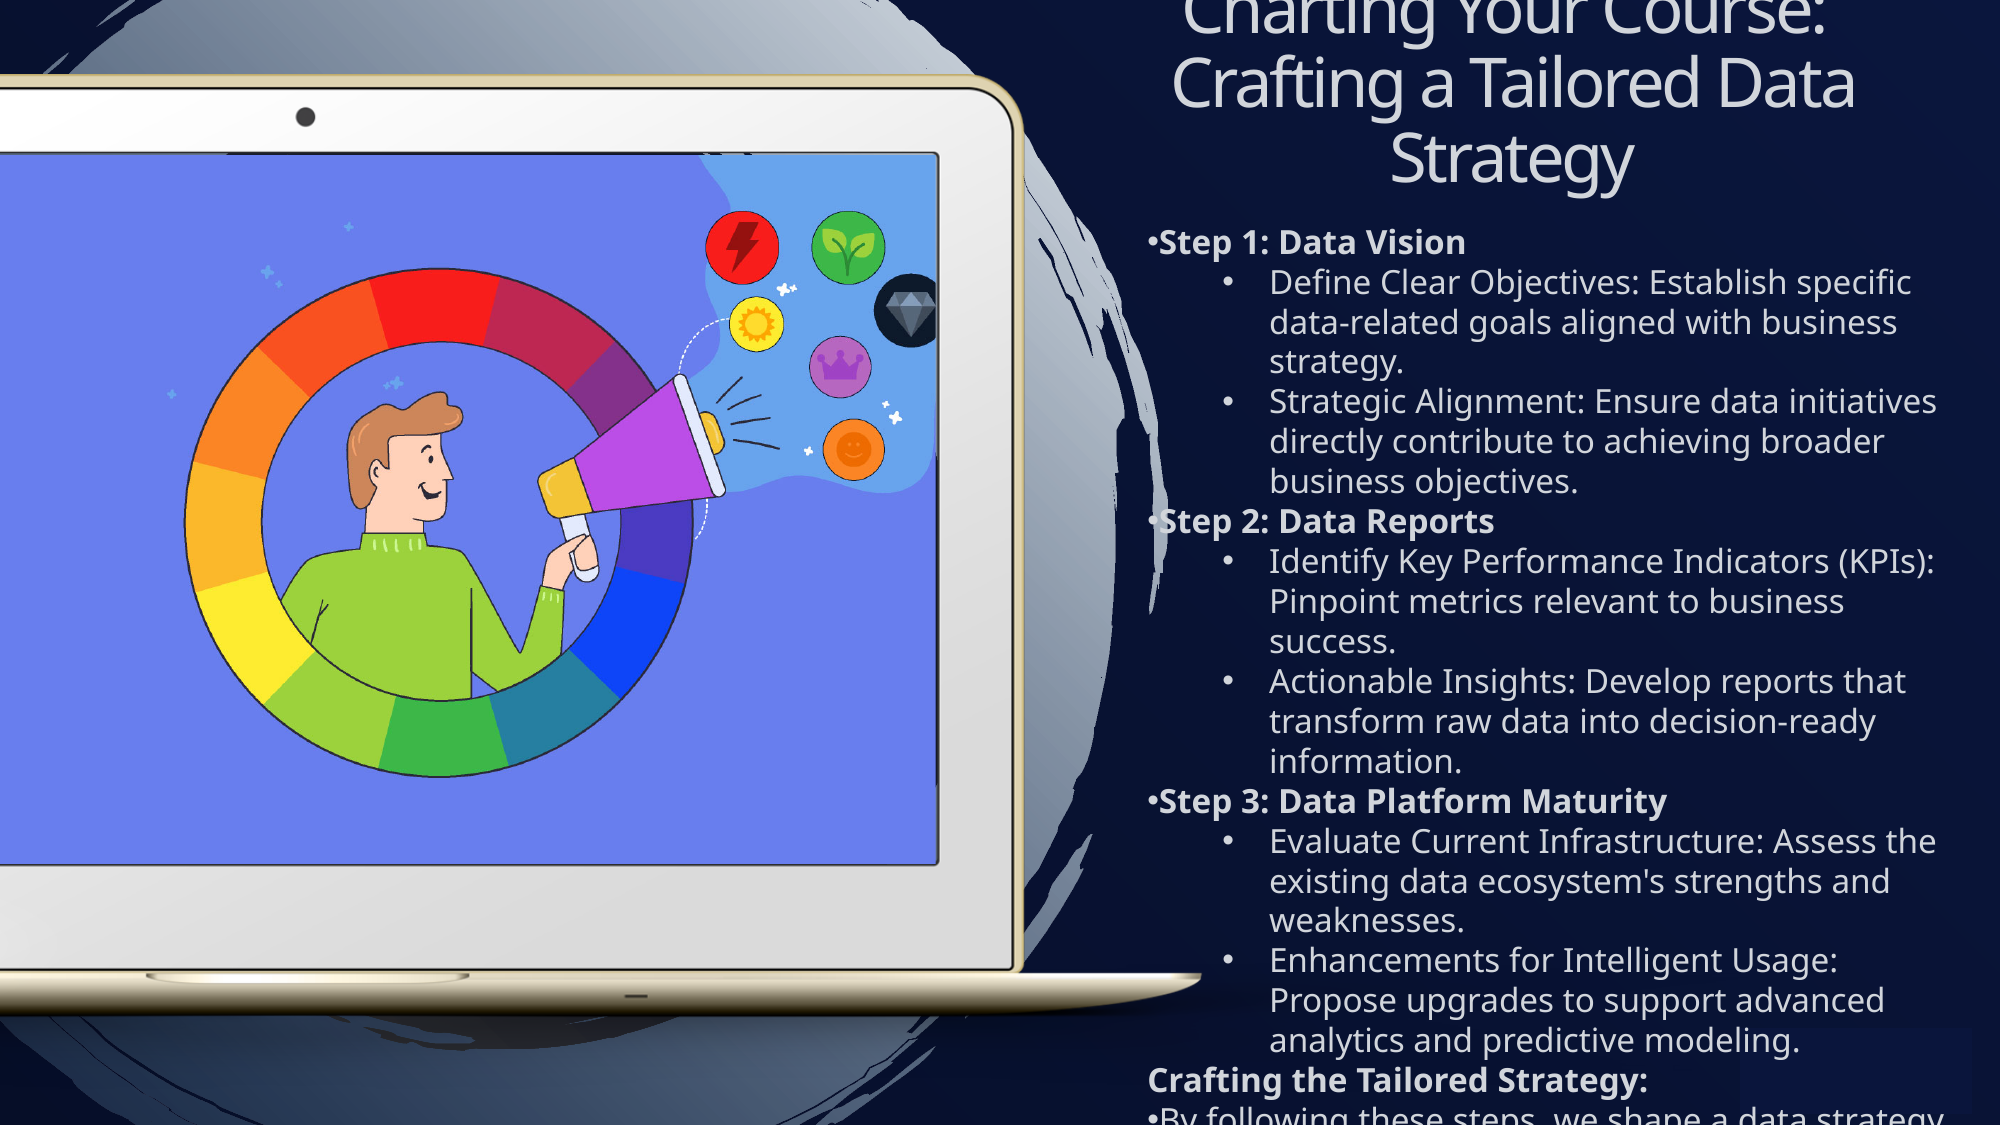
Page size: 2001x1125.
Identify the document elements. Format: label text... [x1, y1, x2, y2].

title Charting Your Course: Crafting a Tailored Data Strategy [1101, 43, 1924, 198]
picture [0, 74, 1757, 1092]
text_box Step 1: Data Vision Define Clear Objectives: Establish specific data-related goals aligned with business strategy. Strategic Alignment: Ensure data initiatives directly contribute to achieving broader business objectives. Step 2: Data Reports Identify Key Performance Indicators (KPIs): Pinpoint metrics relevant to business success. Actionable Insights: Develop reports that transform raw data into decision-ready information. Step 3: Data Platform Maturity Evaluate Current Infrastructure: Assess the existing data ecosystem's strengths and weaknesses. Enhancements for Intelligent Usage: Propose upgrades to support advanced analytics and predictive modeling. Crafting the Tailored Strategy: By following these steps, we shape a data strategy uniquely suited to the business context, ensuring that the data assets are harnessed for maximum value. [1132, 213, 1982, 1125]
